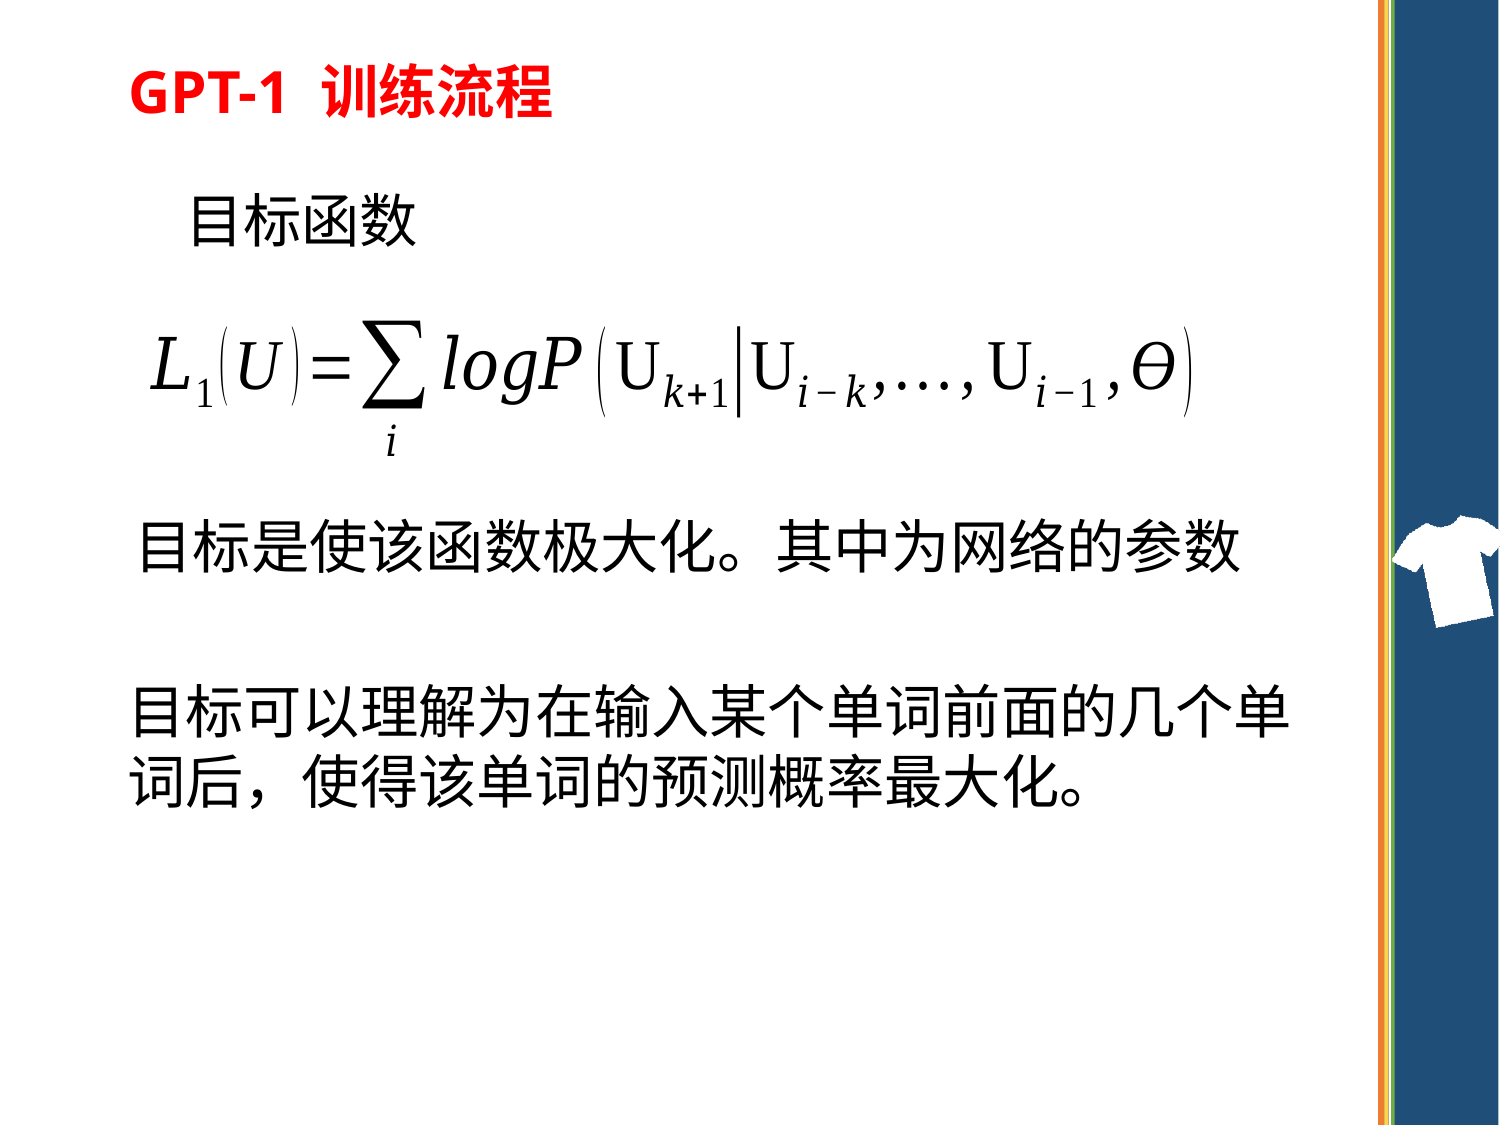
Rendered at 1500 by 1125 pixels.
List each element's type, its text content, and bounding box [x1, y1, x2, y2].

text_box 目标可以理解为在输入某个单词前面的几个单词后，使得该单词的预测概率最大化。 [112, 667, 1352, 822]
text_box GPT-1 训练流程 [114, 47, 568, 133]
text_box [1378, 0, 1500, 1125]
text_box 目标函数 [170, 177, 433, 262]
